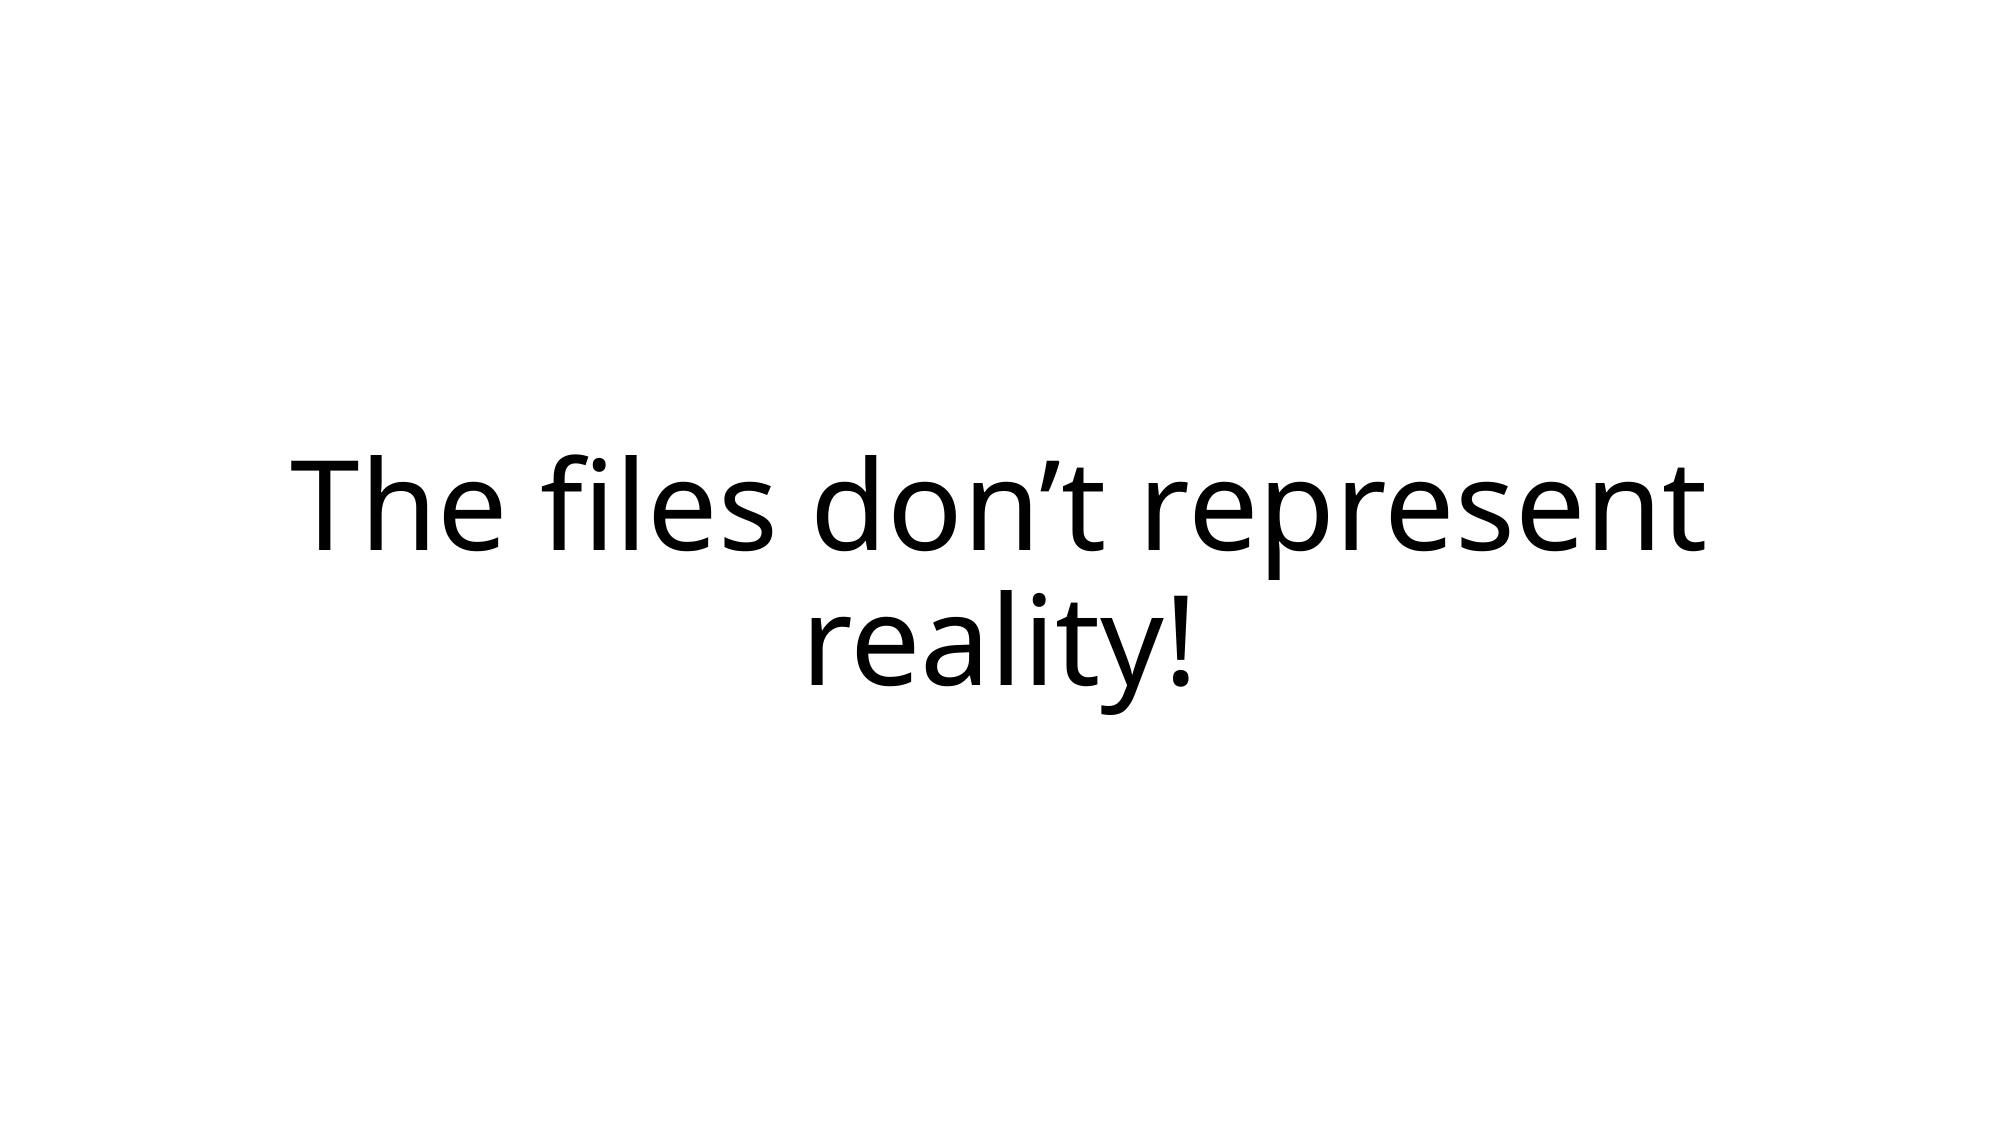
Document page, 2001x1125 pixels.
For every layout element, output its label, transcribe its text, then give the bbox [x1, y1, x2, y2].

text_box The files don’t represent reality! [86, 404, 1914, 750]
